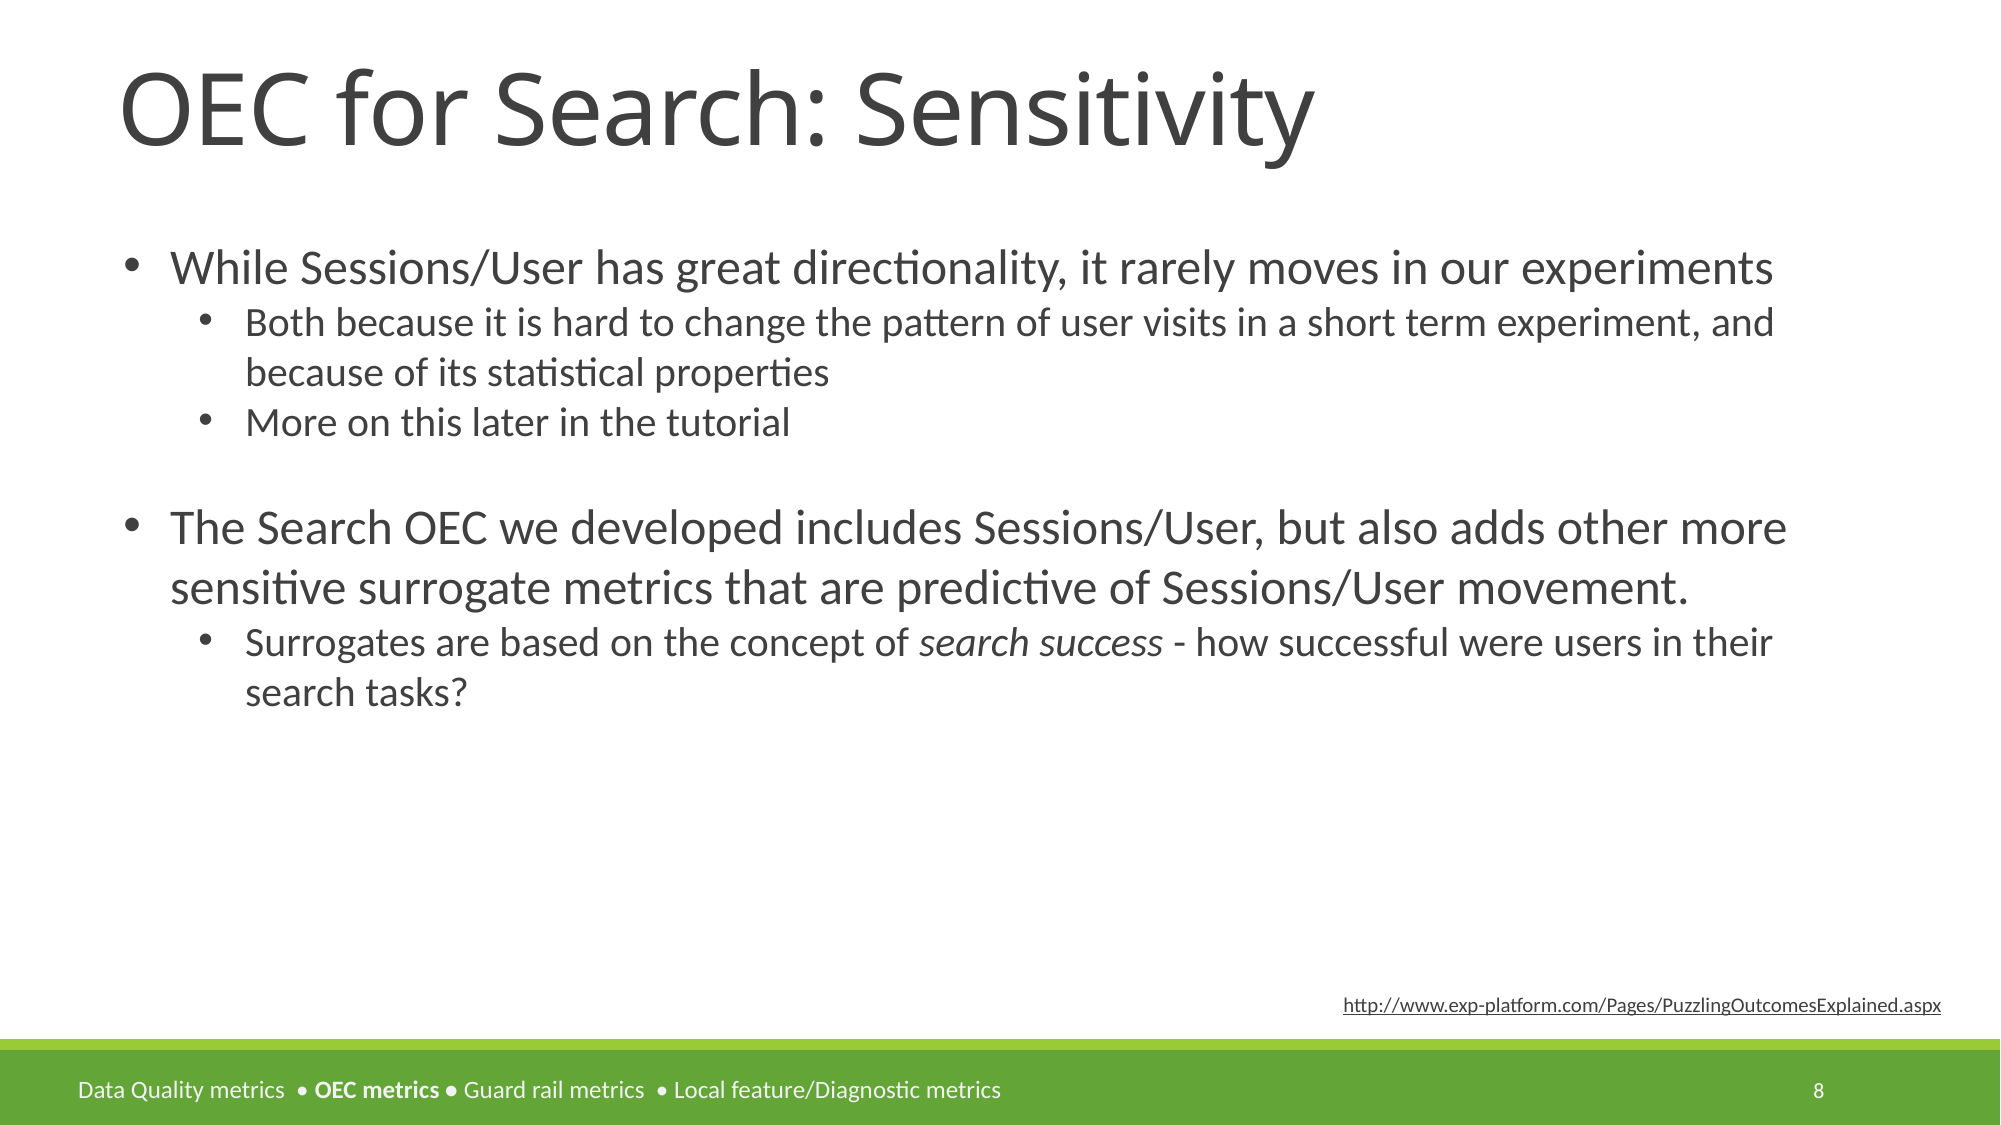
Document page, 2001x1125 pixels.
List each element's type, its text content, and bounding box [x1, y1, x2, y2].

slide_number 8 [1624, 1059, 1840, 1120]
title OEC for Search: Sensitivity [102, 47, 1944, 174]
text_box http://www.exp-platform.com/Pages/PuzzlingOutcomesExplained.aspx [1328, 984, 2000, 1025]
text_box While Sessions/User has great directionality, it rarely moves in our experiments Both because it is hard to change the pattern of user visits in a short term experiment, and because of its statistical properties More on this later in the tutorial The Search OEC we developed includes Sessions/User, but also adds other more sensitive surrogate metrics that are predictive of Sessions/User movement. Surrogates are based on the concept of search success - how successful were users in their search tasks? [75, 227, 1895, 722]
text_box Data Quality metrics • OEC metrics • Guard rail metrics • Local feature/Diagnostic metrics [63, 1065, 1109, 1111]
